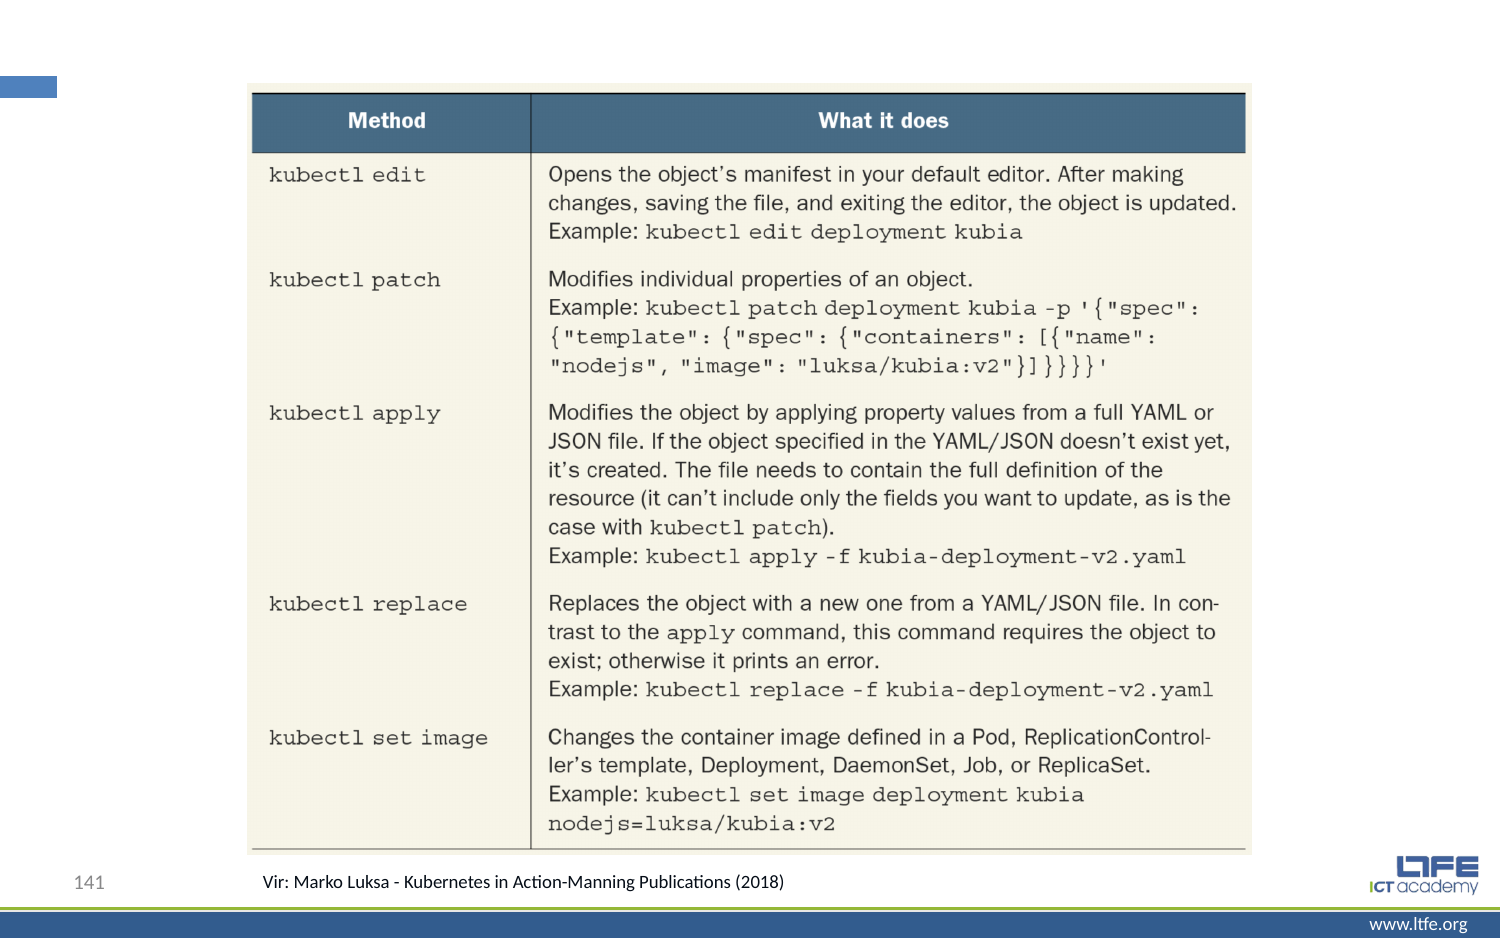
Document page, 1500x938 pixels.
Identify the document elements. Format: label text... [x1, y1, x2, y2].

slide_number 141 [58, 856, 199, 907]
picture [0, 0, 1500, 938]
text_box Vir: Marko Luksa - Kubernetes in Action-Manning Publications (2018) [247, 862, 1282, 901]
